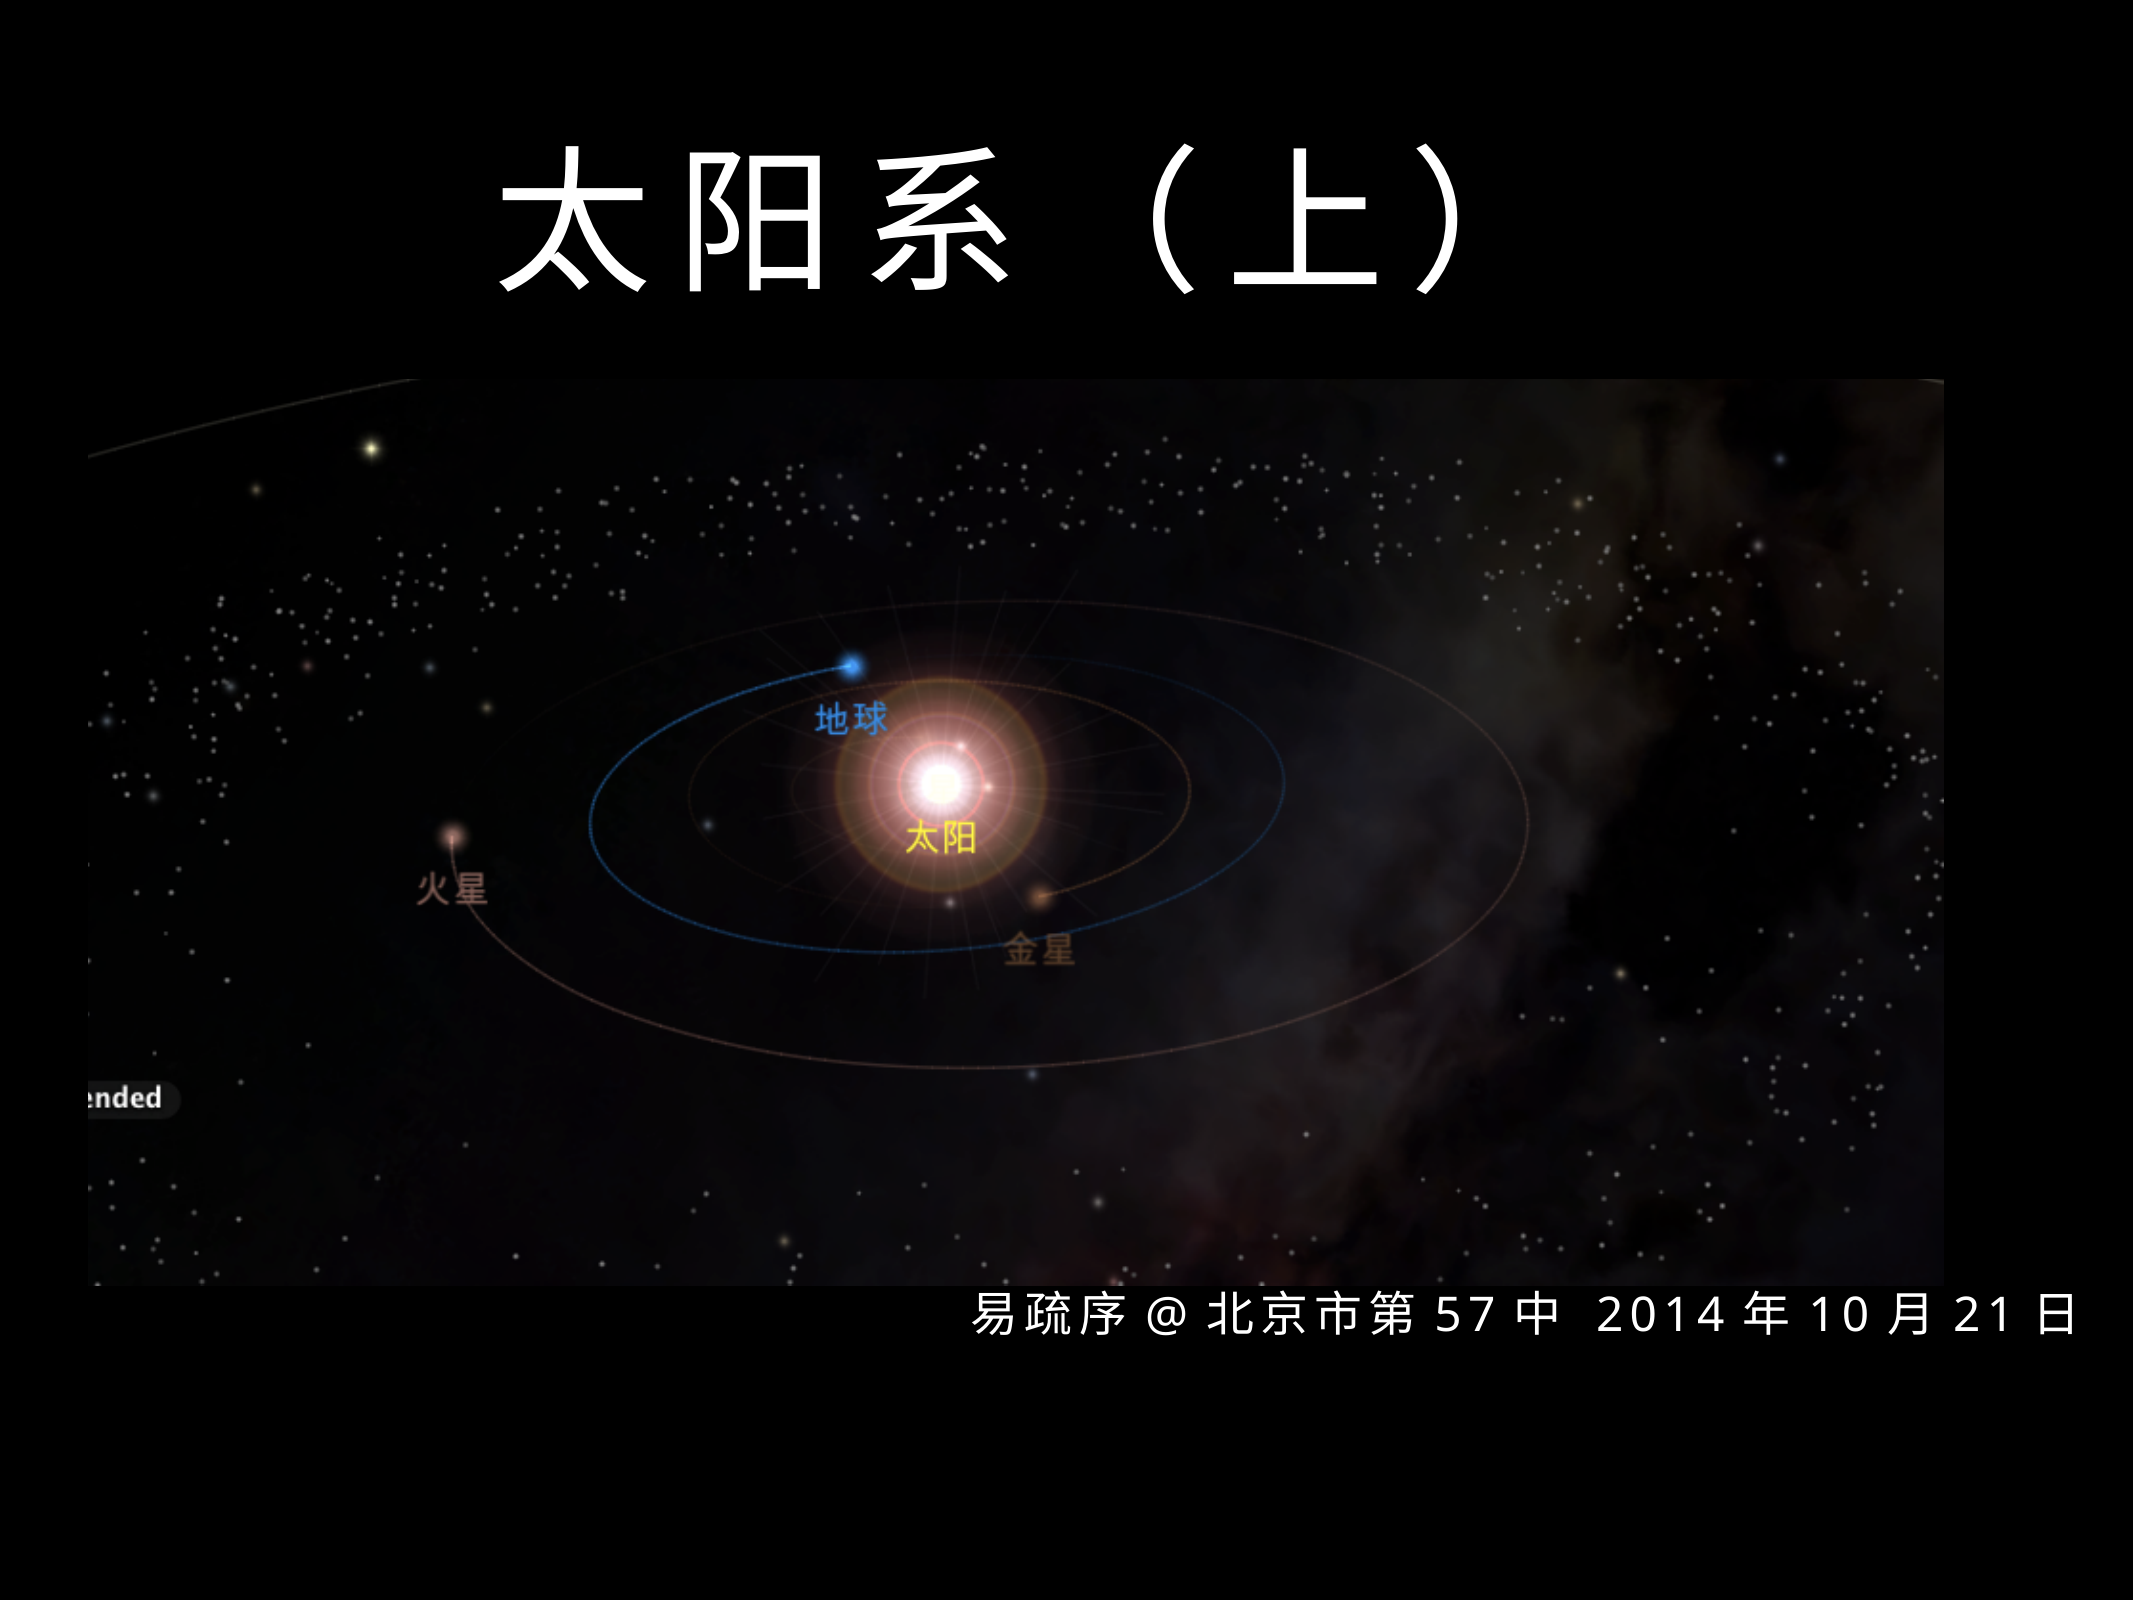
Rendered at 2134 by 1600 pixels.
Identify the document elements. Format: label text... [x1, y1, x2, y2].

title 太阳系（上） [72, 120, 1991, 361]
picture [88, 378, 1945, 1286]
list 易疏序@北京市第57中 2014年10月21日 [970, 1270, 2134, 1355]
